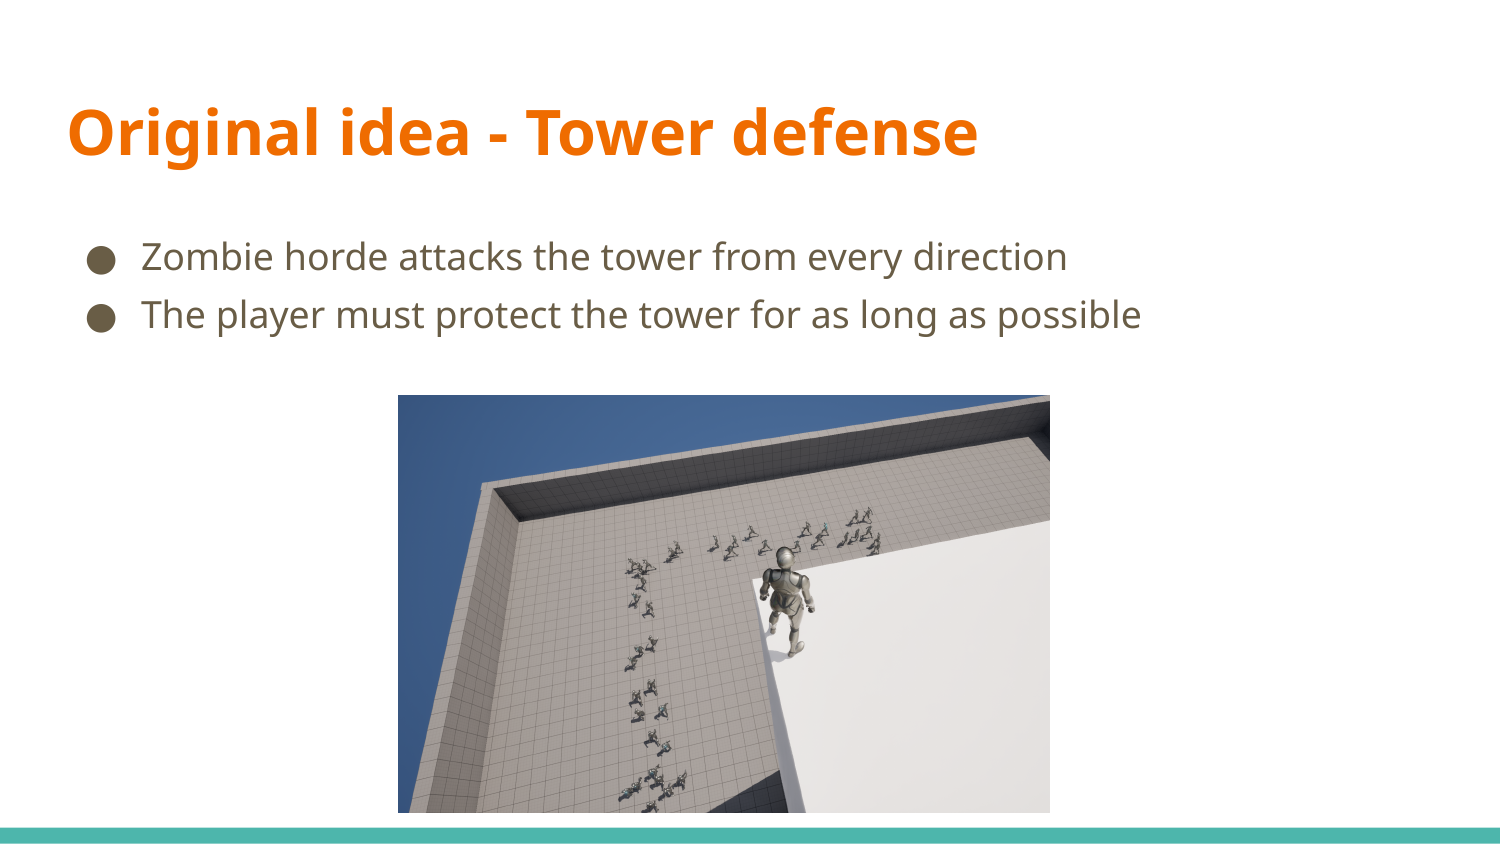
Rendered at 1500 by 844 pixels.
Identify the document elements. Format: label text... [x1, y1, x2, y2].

title Original idea - Tower defense [51, 72, 1449, 189]
list Zombie horde attacks the tower from every direction The player must protect the tower for as long as possible [51, 207, 1449, 750]
picture [397, 395, 1050, 814]
